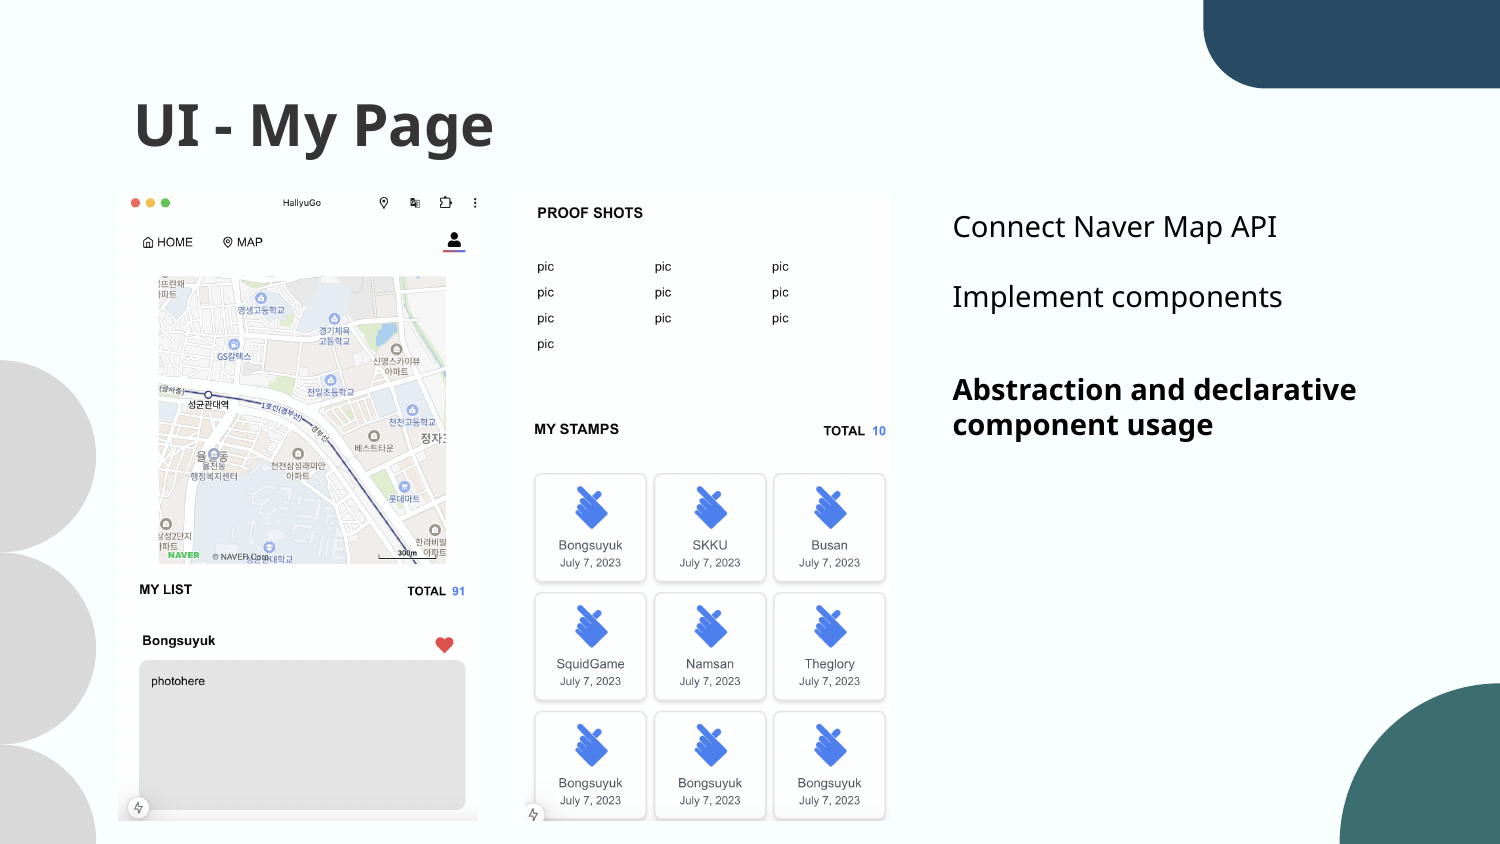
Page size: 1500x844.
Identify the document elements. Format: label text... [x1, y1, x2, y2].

text_box Connect Naver Map API Implement components [937, 193, 1344, 329]
text_box [948, 286, 1355, 352]
text_box Abstraction and declarative component usage [937, 356, 1500, 457]
picture [117, 193, 479, 821]
title UI - My Page [118, 72, 1382, 167]
picture [525, 193, 890, 821]
